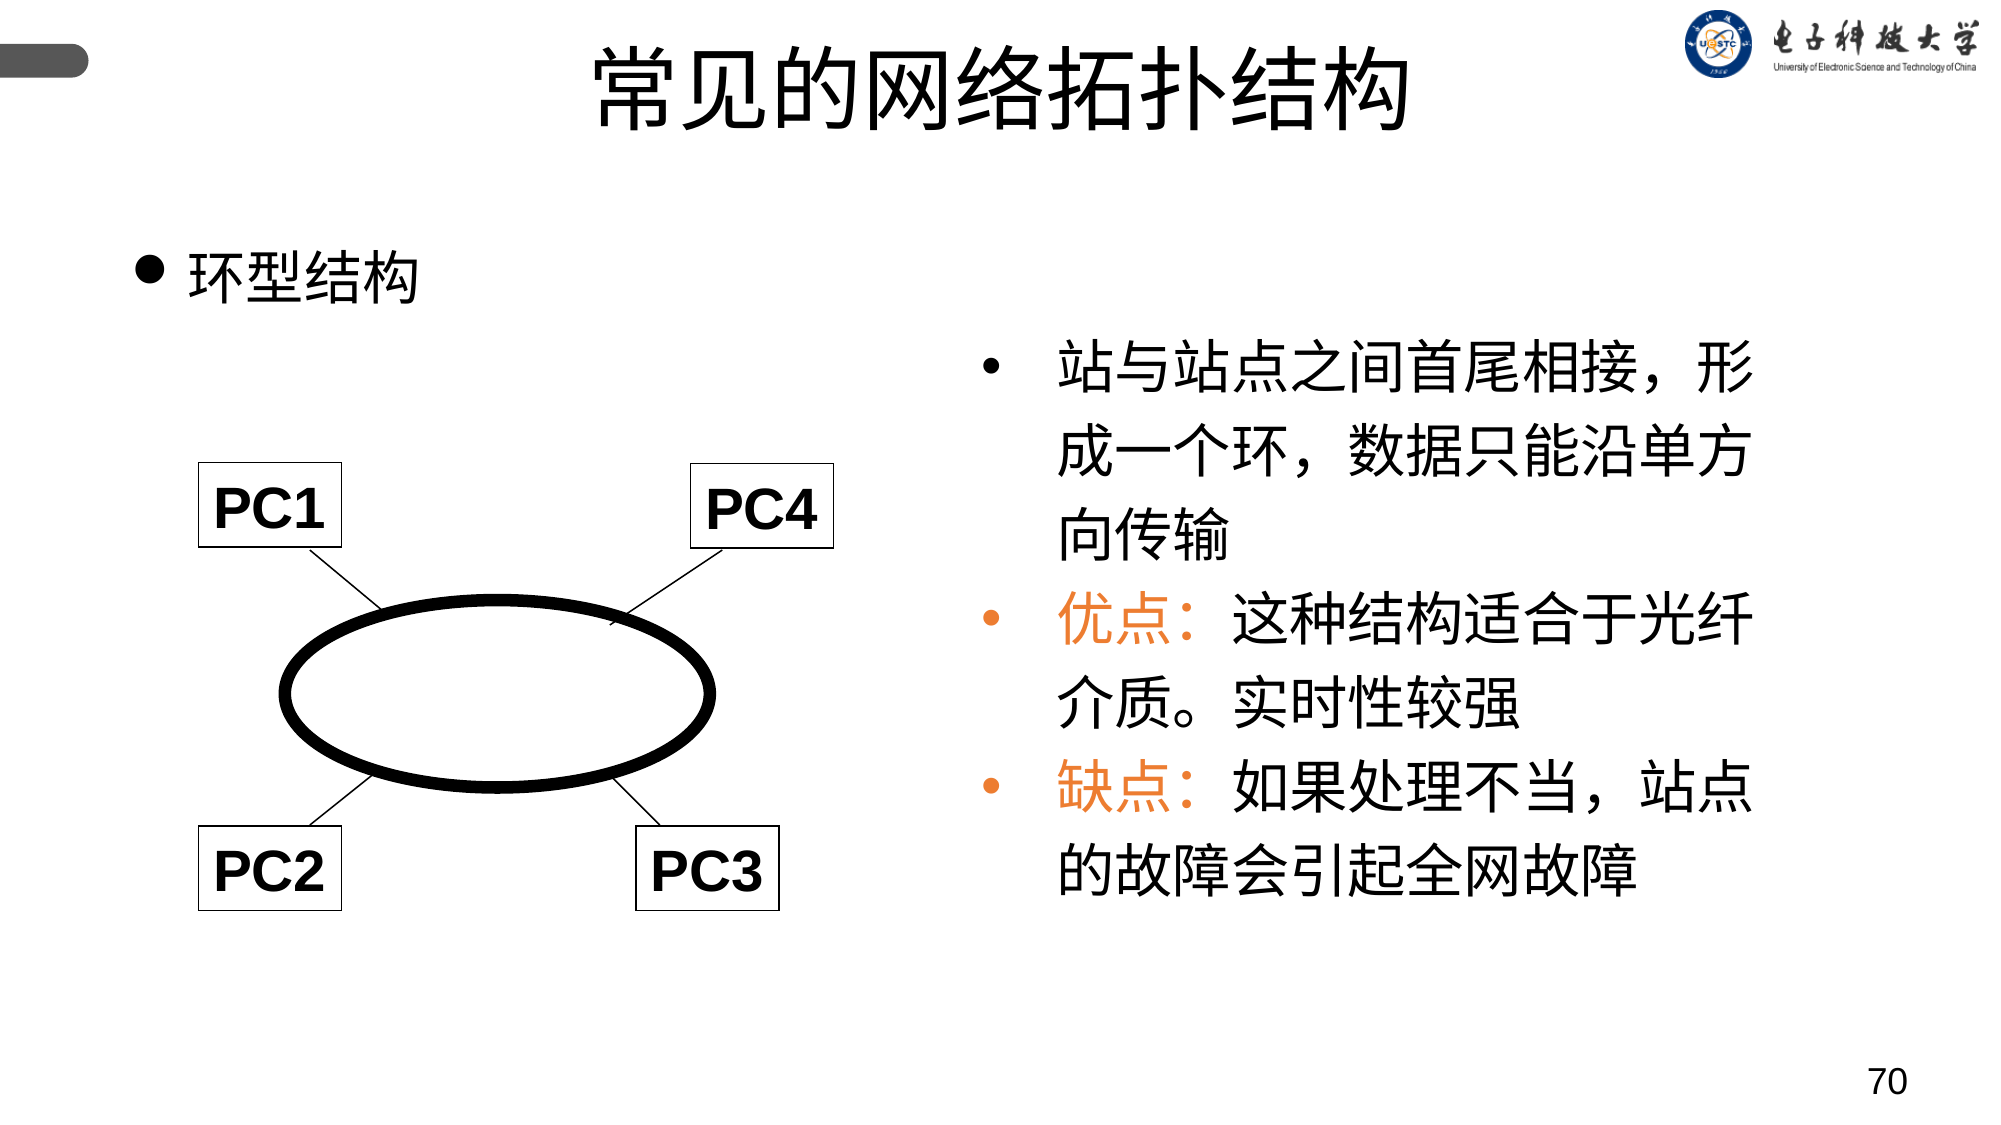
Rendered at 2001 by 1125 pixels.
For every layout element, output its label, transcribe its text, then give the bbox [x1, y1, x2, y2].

title 常见的网络拓扑结构 [0, 37, 2000, 225]
text_box 环型结构 [116, 212, 1920, 1077]
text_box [197, 462, 835, 913]
picture [1685, 10, 1979, 37]
text_box 站与站点之间首尾相接，形成一个环，数据只能沿单方向传输 优点：这种结构适合于光纤介质。实时性较强 缺点：如果处理不当，站点的故障会引起全网故障 [816, 309, 1817, 912]
slide_number 70 [1852, 1050, 2000, 1125]
